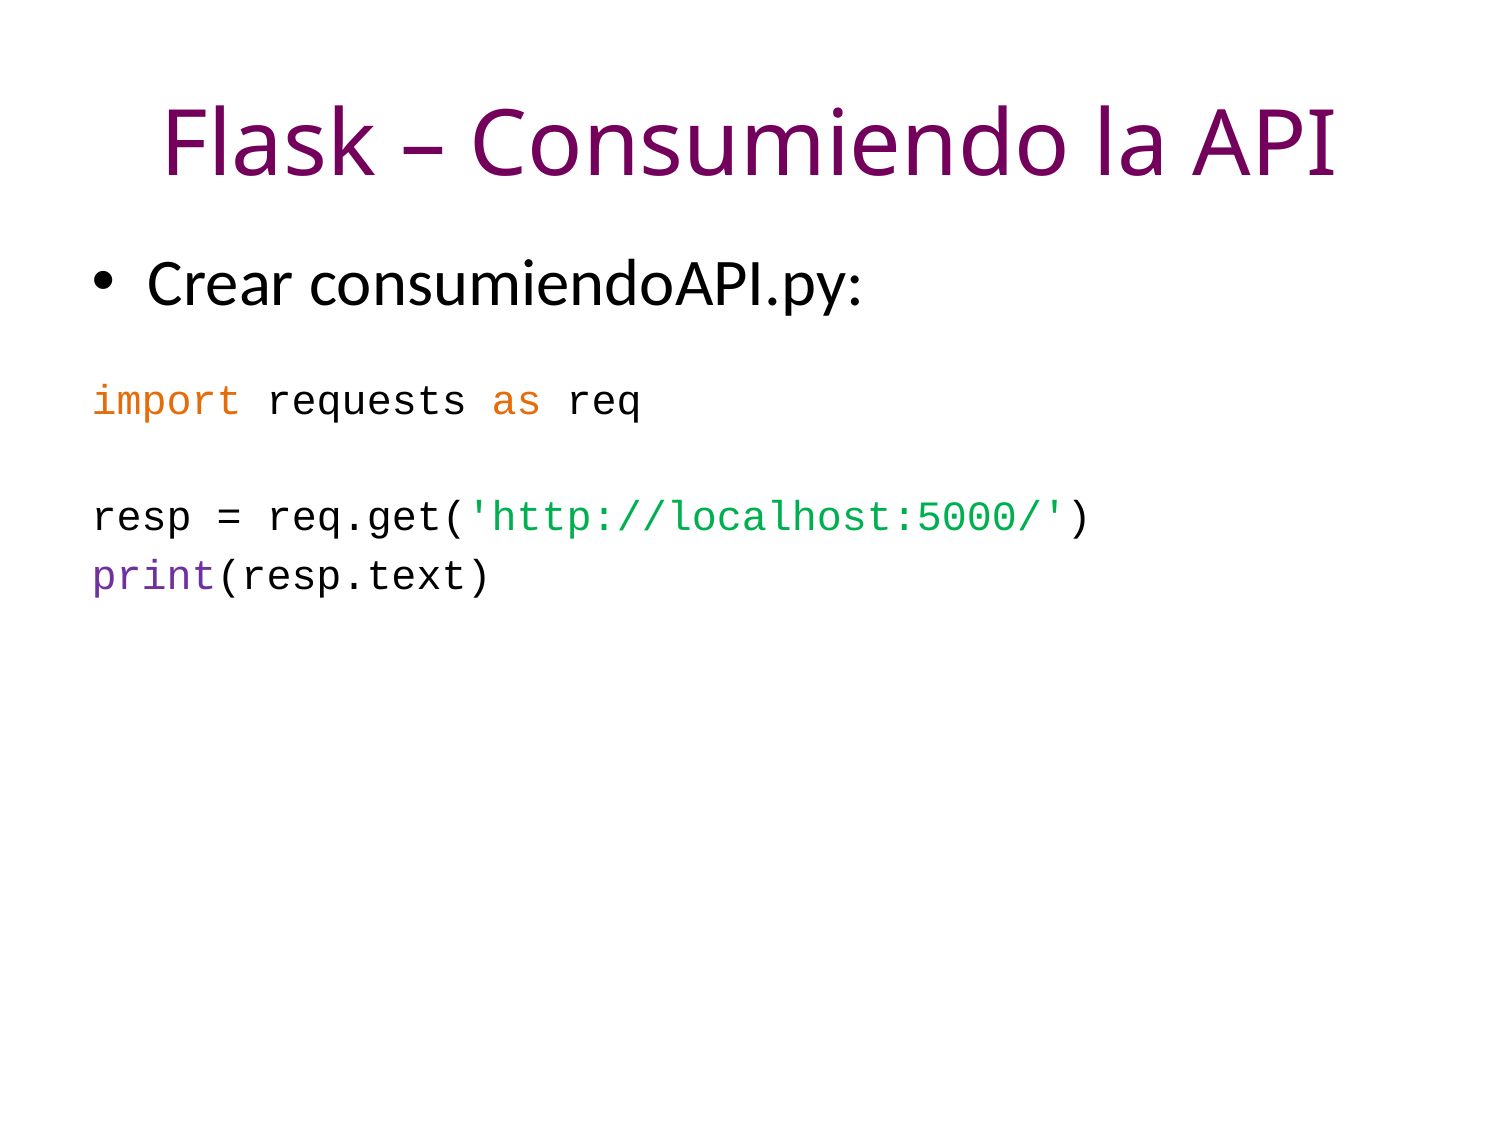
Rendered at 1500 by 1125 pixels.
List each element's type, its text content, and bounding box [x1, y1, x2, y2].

title Flask – Consumiendo la API [75, 45, 1425, 233]
list Crear consumiendoAPI.py: import requests as req resp = req.get('http://localhost:5000/') print(resp.text) [76, 231, 1427, 975]
